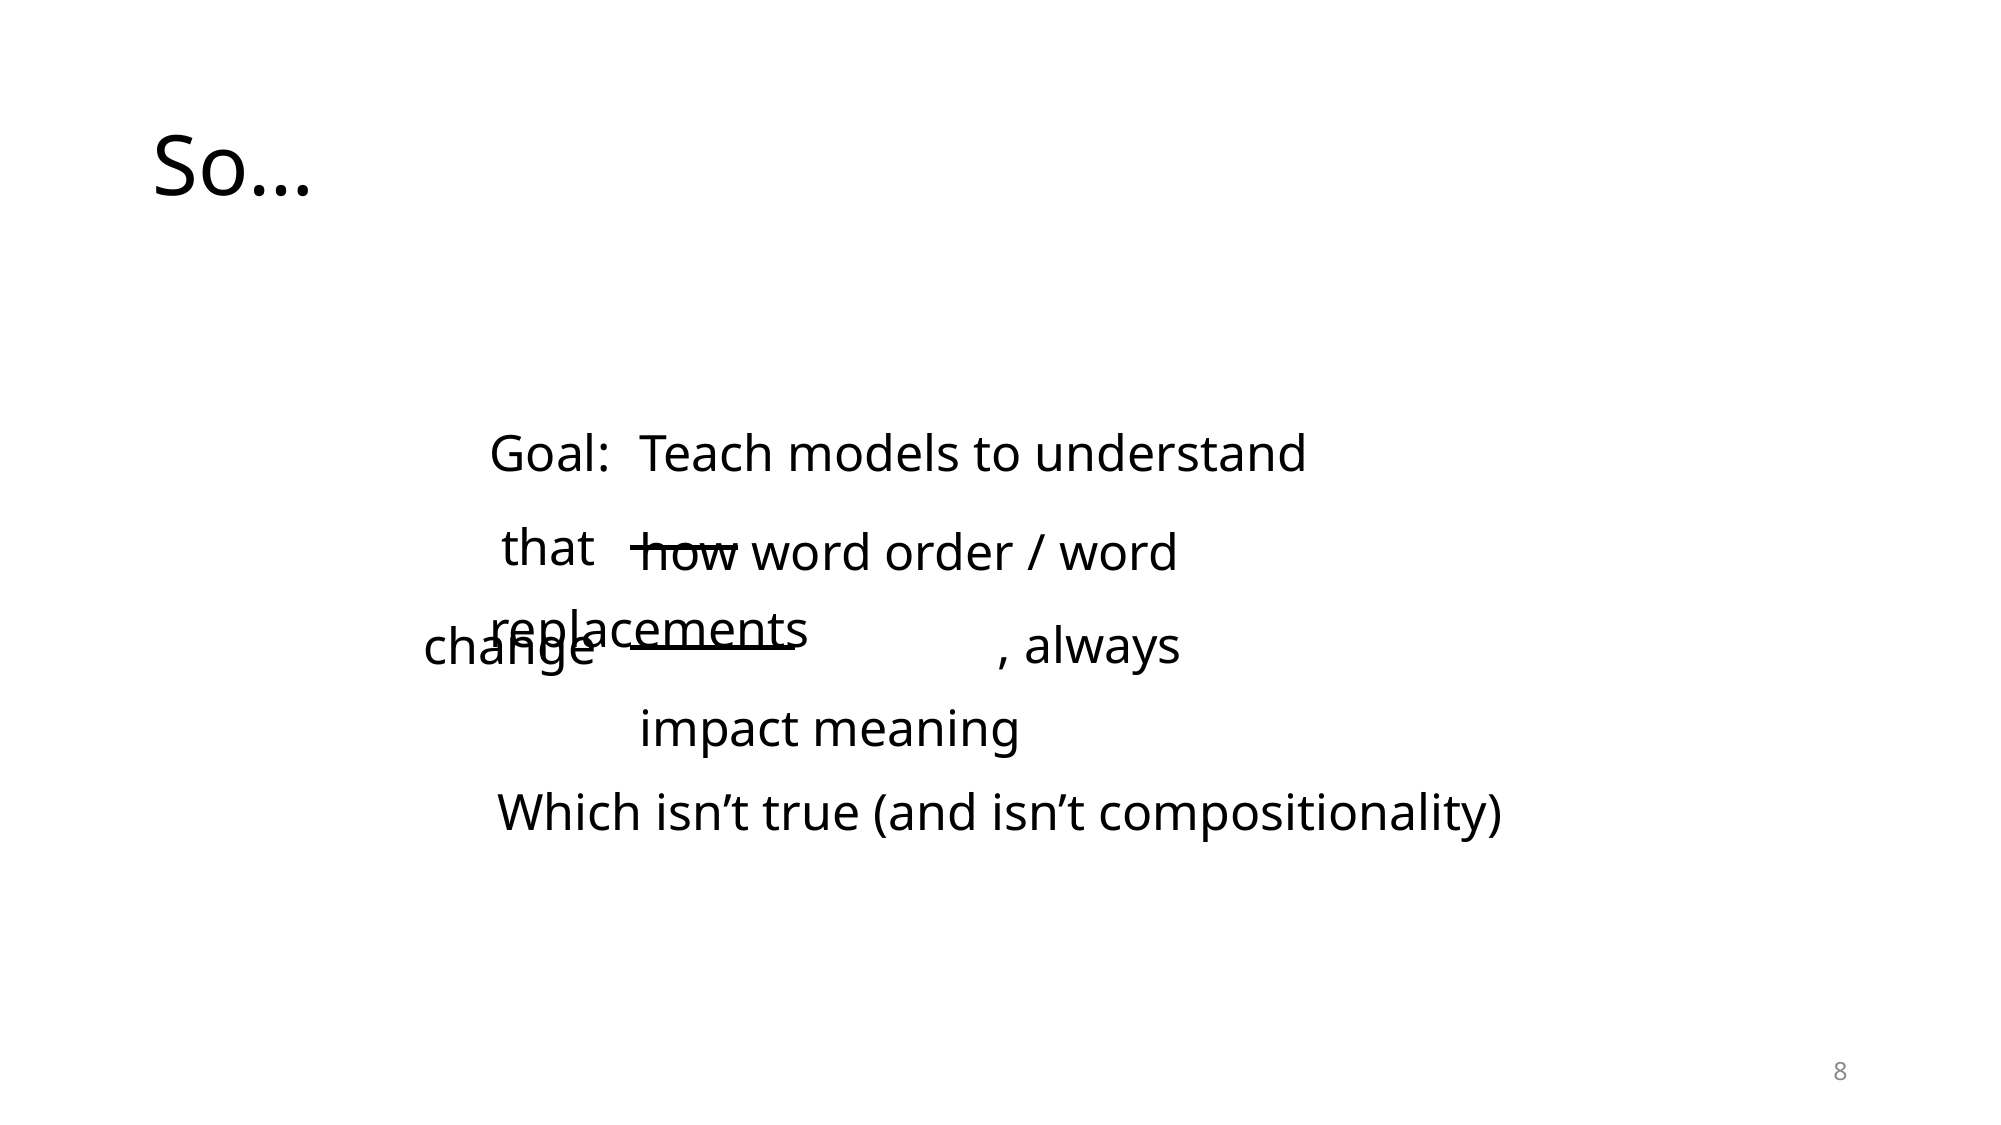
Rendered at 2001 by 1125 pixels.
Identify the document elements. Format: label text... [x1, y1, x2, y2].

slide_number 8 [1412, 1042, 1863, 1103]
text_box change [408, 607, 611, 682]
text_box Goal: Teach models to understand how word order / word replacements impact meaning [474, 395, 1526, 1014]
title So… [137, 59, 1863, 278]
text_box that [486, 507, 611, 583]
text_box , always [982, 605, 1197, 681]
text_box Which isn’t true (and isn’t compositionality) [482, 773, 1518, 849]
